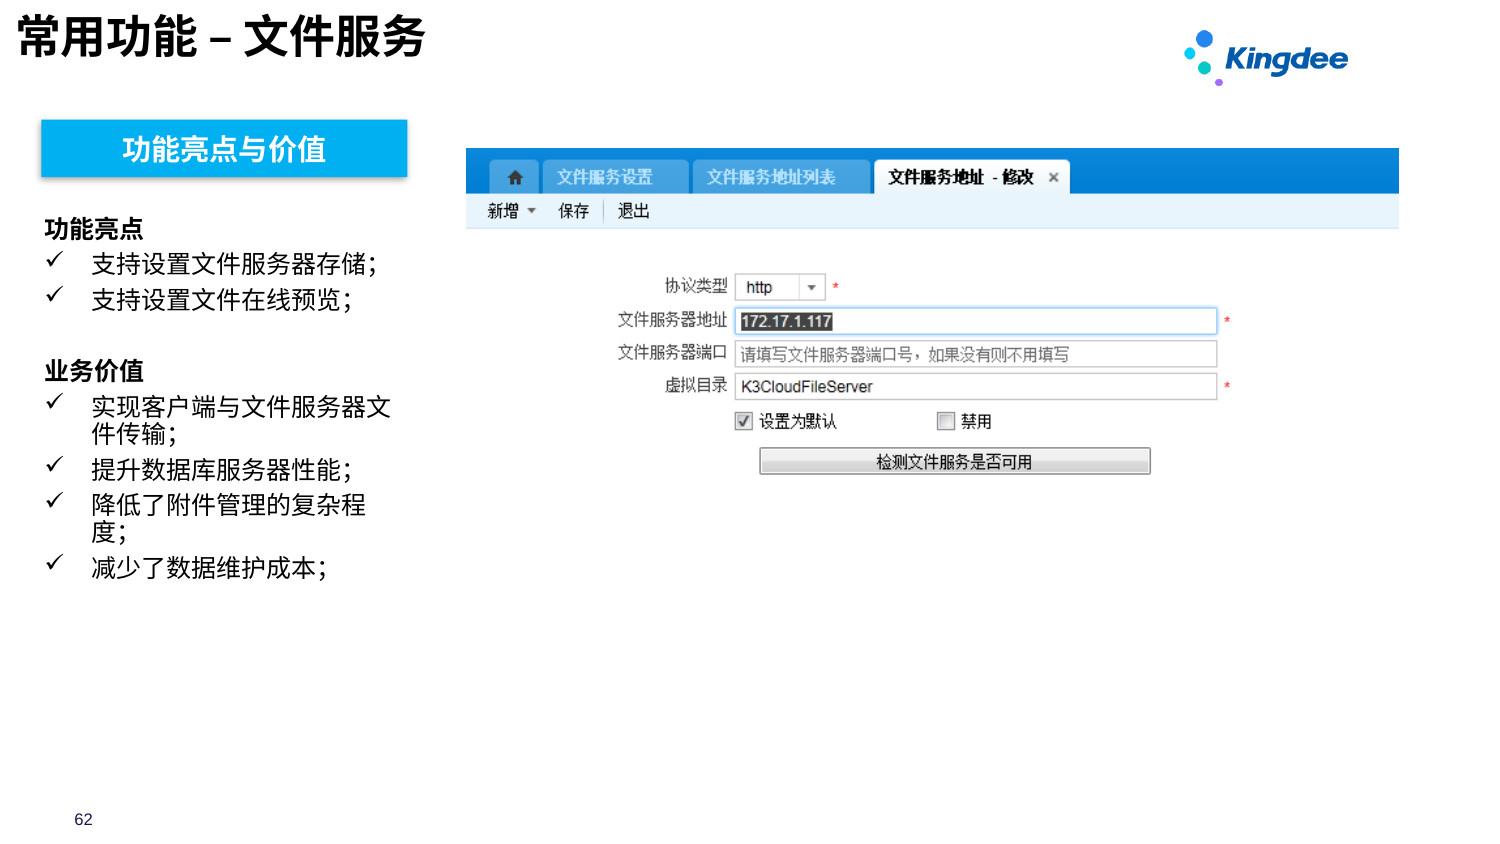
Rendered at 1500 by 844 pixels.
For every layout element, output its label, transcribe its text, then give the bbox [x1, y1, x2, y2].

picture [1184, 30, 1354, 86]
text_box 功能亮点 支持设置文件服务器存储； 支持设置文件在线预览； 业务价值 实现客户端与文件服务器文件传输； 提升数据库服务器性能； 降低了附件管理的复杂程度； 减少了数据维护成本； [29, 209, 408, 802]
picture [466, 148, 1400, 718]
text_box 常用功能 – 文件服务 [0, 0, 1099, 93]
text_box 功能亮点与价值 [41, 119, 408, 178]
